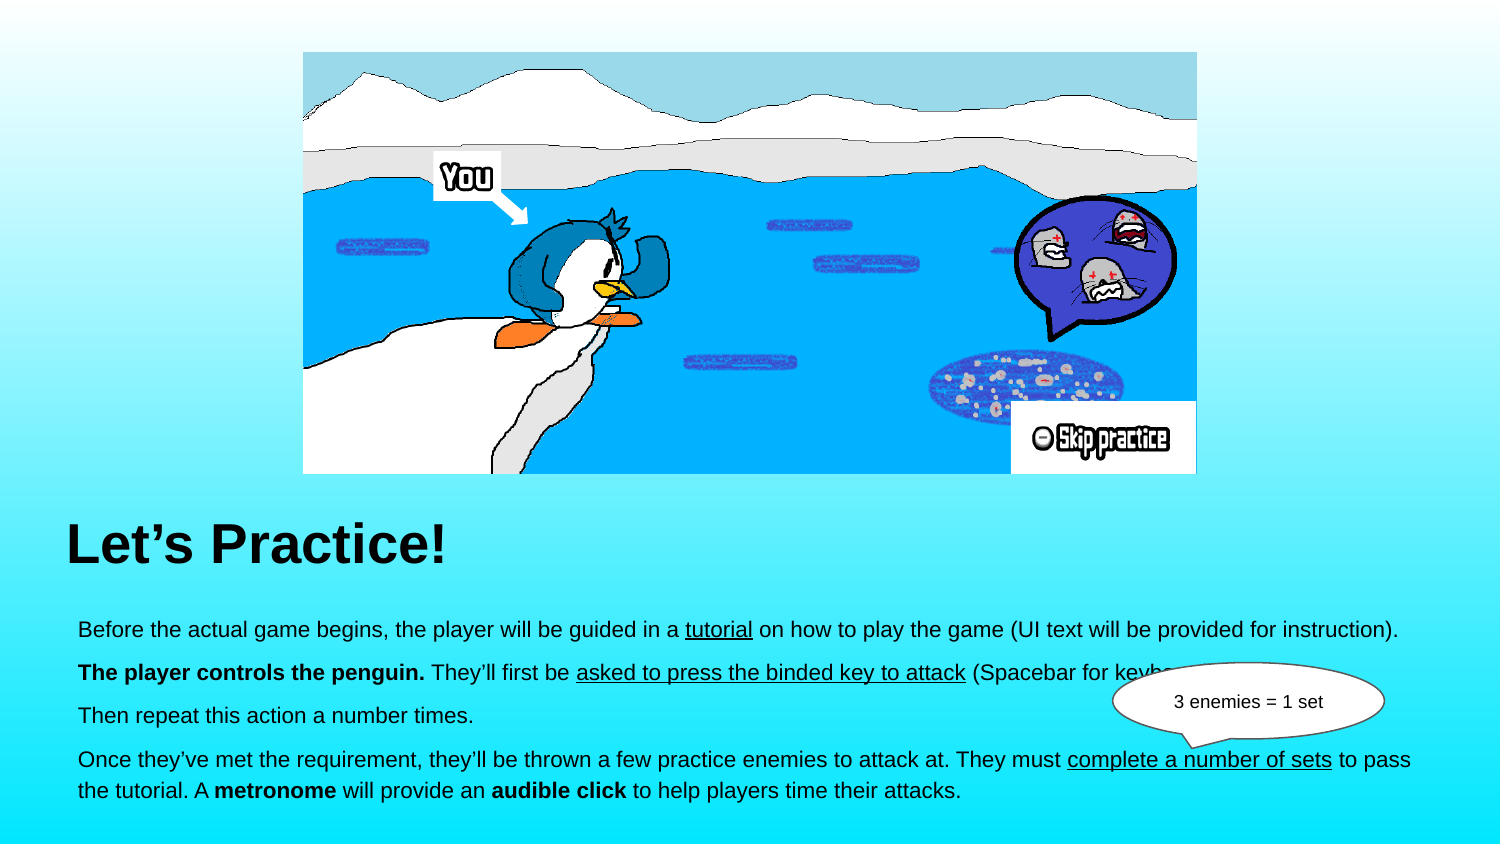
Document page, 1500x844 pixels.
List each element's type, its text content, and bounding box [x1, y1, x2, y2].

picture [337, 239, 429, 255]
picture [303, 52, 1197, 341]
picture [684, 355, 797, 370]
picture [767, 220, 852, 231]
title Let’s Practice! [51, 492, 1449, 587]
list Before the actual game begins, the player will be guided in a tutorial on how to play the game (UI text will be provided for instruction). The player controls the penguin. They’ll first be asked to press the binded key to attack (Spacebar for keyboard). Then repeat this action a number times. Once they’ve met the requirement, they’ll be thrown a few practice enemies to attack at. They must complete a number of sets to pass the tutorial. A metronome will provide an audible click to help players time their attacks. [62, 595, 1437, 844]
picture [929, 350, 1197, 474]
picture [813, 255, 919, 273]
picture [303, 229, 639, 474]
text_box 3 enemies = 1 set [1112, 662, 1385, 749]
